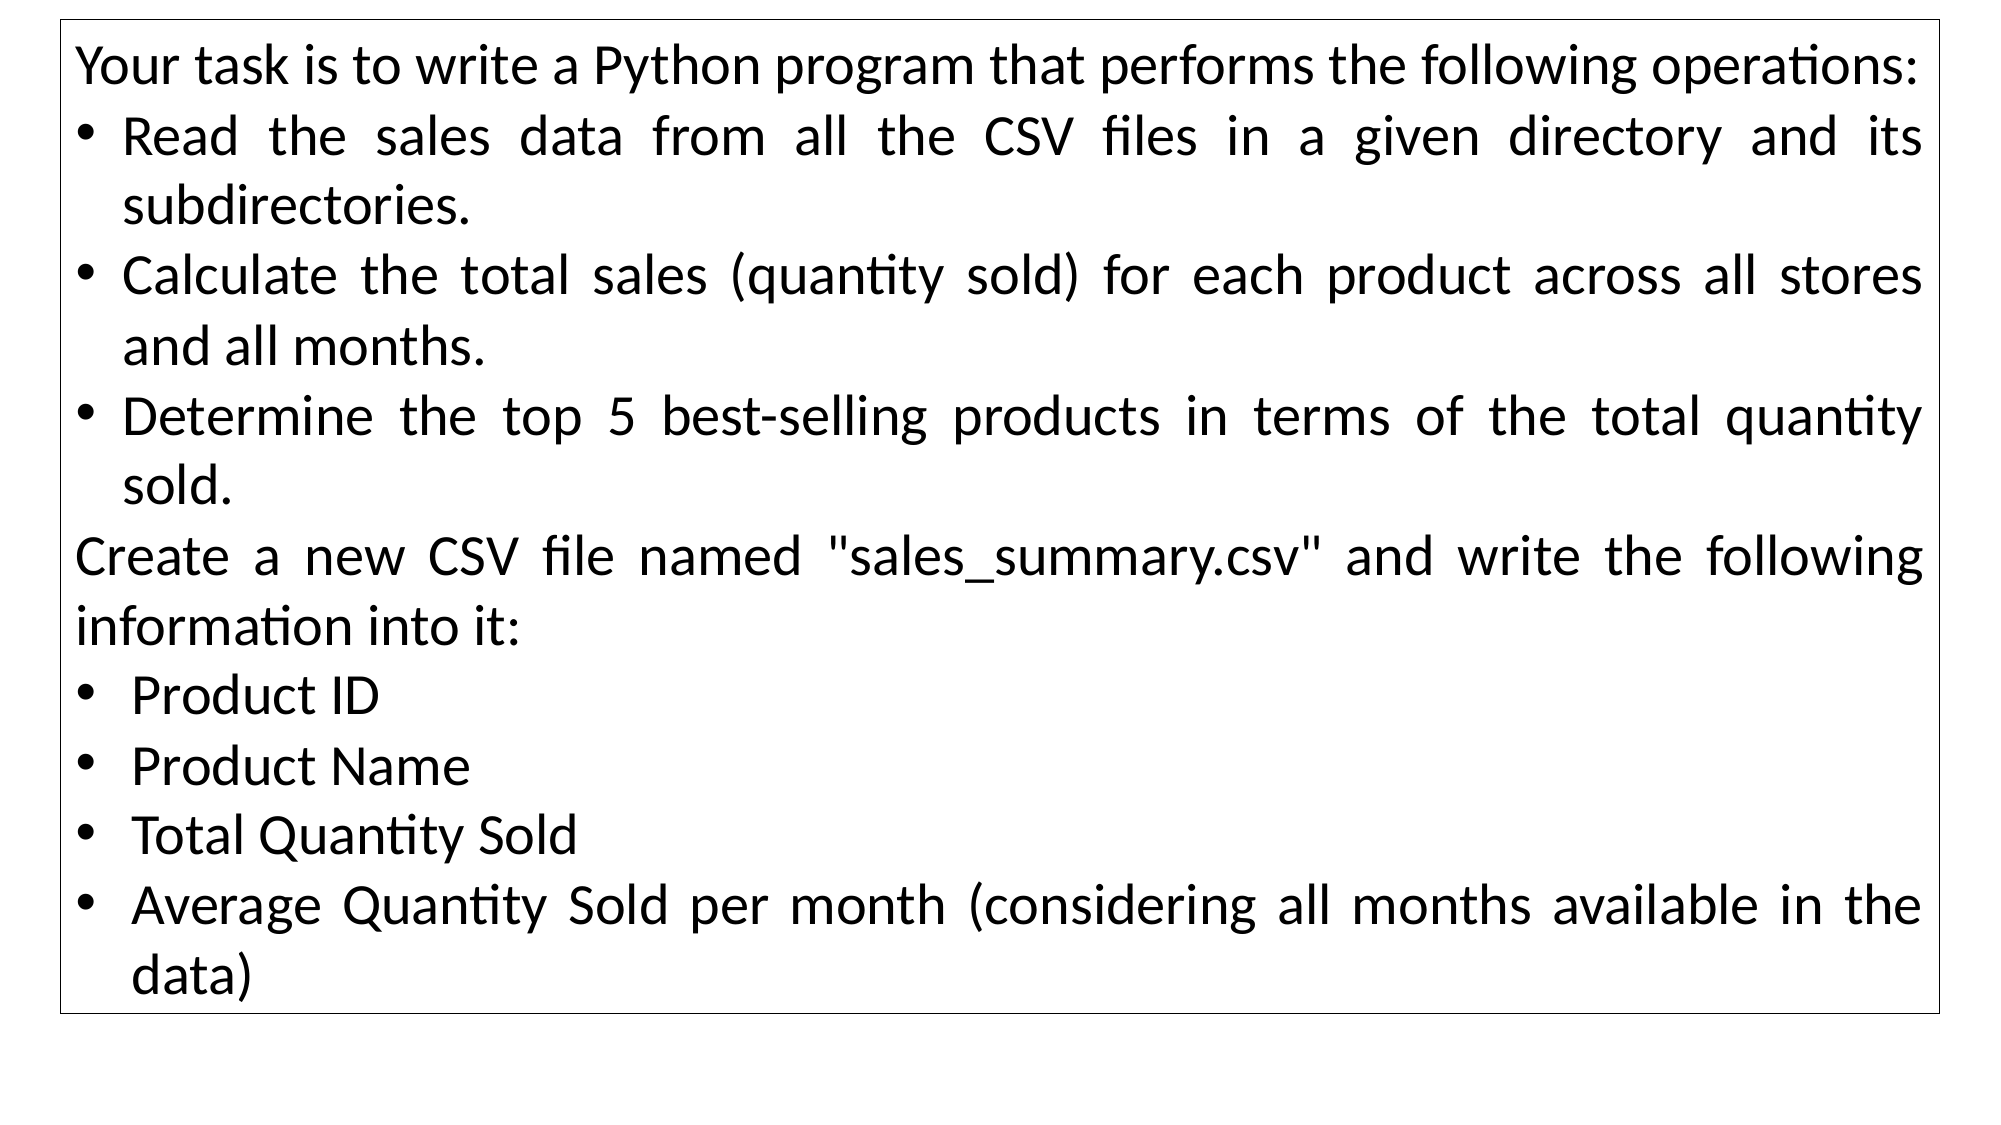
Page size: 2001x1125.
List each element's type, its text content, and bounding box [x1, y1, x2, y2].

text_box Your task is to write a Python program that performs the following operations: Read the sales data from all the CSV files in a given directory and its subdirectories. Calculate the total sales (quantity sold) for each product across all stores and all months. Determine the top 5 best-selling products in terms of the total quantity sold. Create a new CSV file named "sales_summary.csv" and write the following information into it: Product ID Product Name Total Quantity Sold Average Quantity Sold per month (considering all months available in the data) [60, 19, 1940, 1014]
